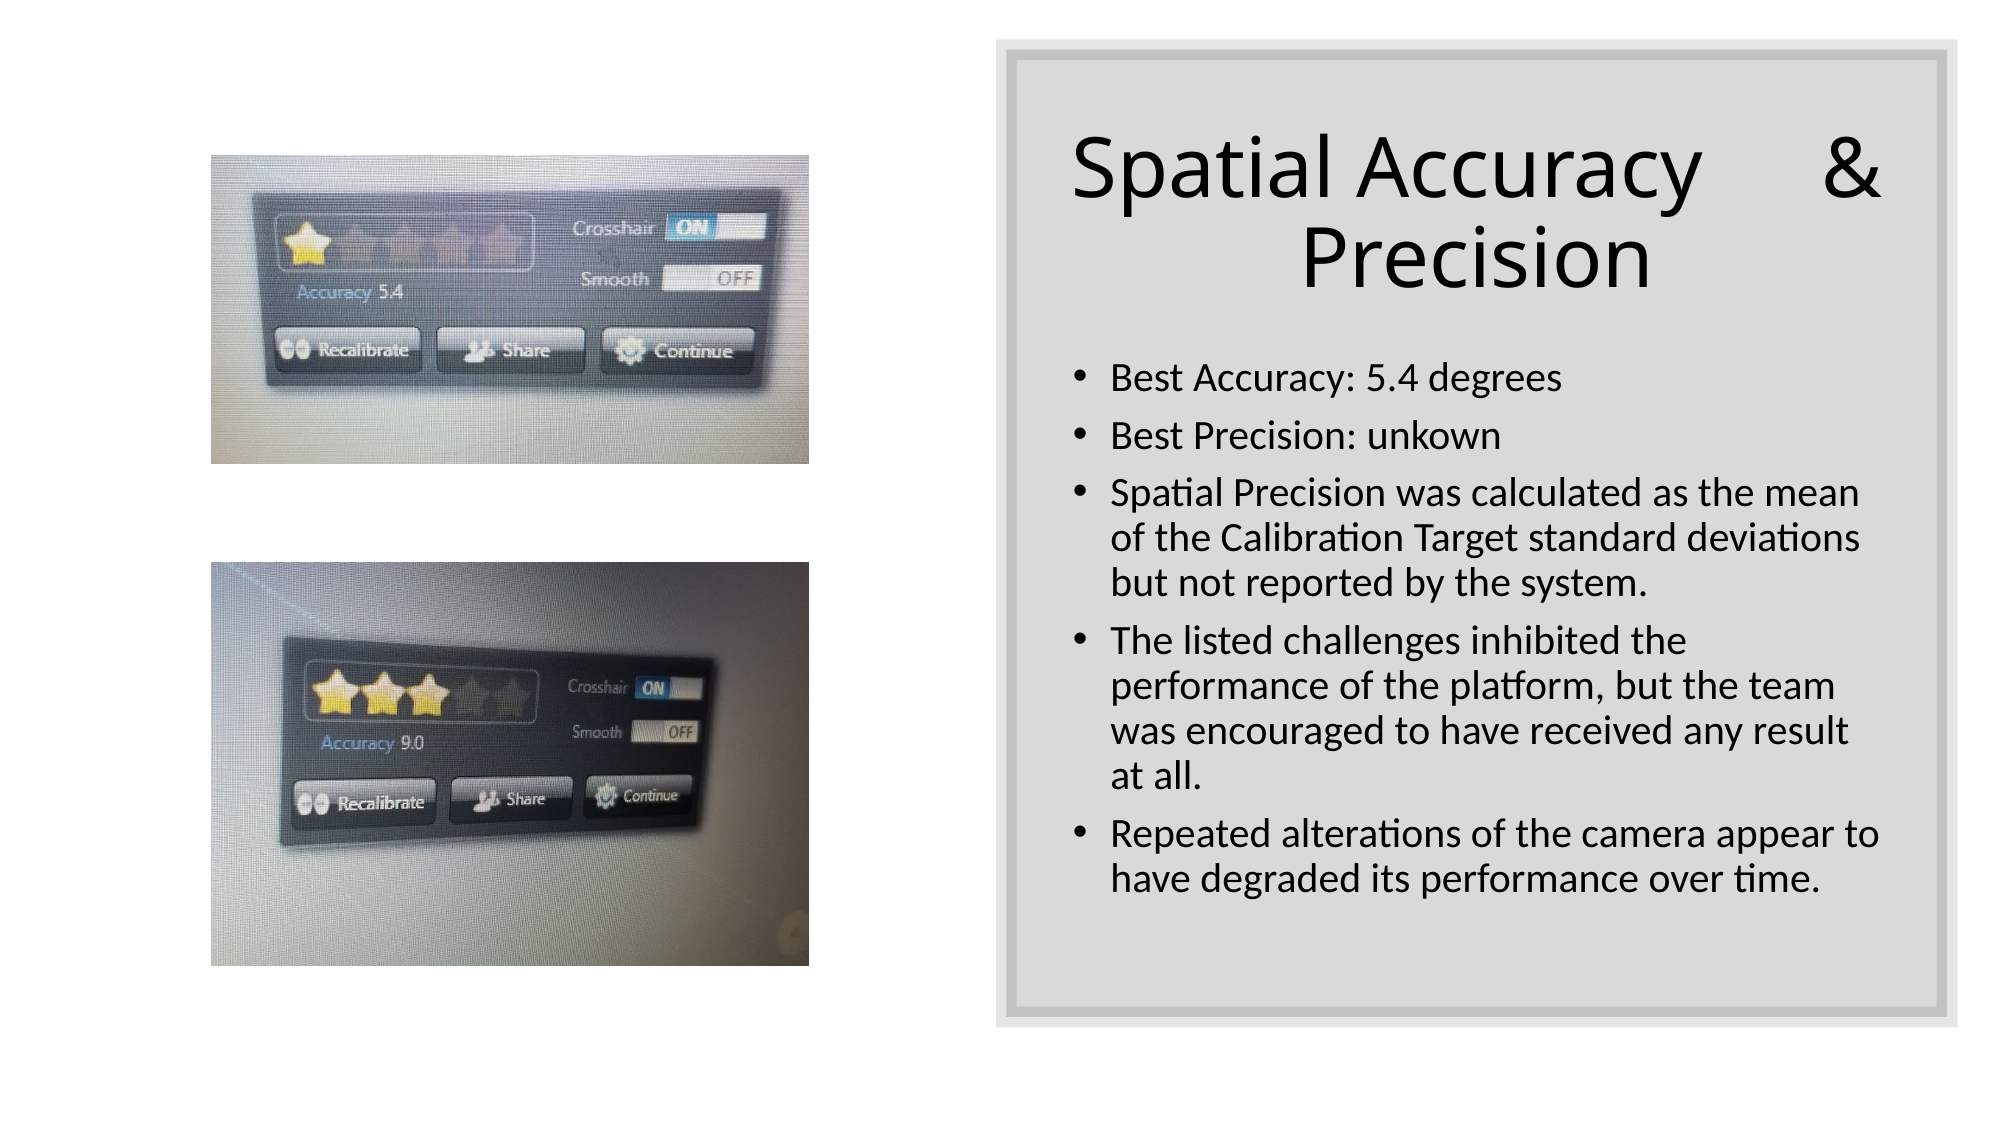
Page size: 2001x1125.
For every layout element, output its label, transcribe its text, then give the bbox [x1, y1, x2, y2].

title Spatial Accuracy & Precision [1048, 105, 1906, 326]
picture [211, 155, 809, 464]
picture [211, 562, 809, 966]
text_box Best Accuracy: 5.4 degrees Best Precision: unkown Spatial Precision was calculated as the mean of the Calibration Target standard deviations but not reported by the system. The listed challenges inhibited the performance of the platform, but the team was encouraged to have received any result at all. Repeated alterations of the camera appear to have degraded its performance over time. [1048, 348, 1908, 967]
text_box [1005, 49, 1948, 1018]
